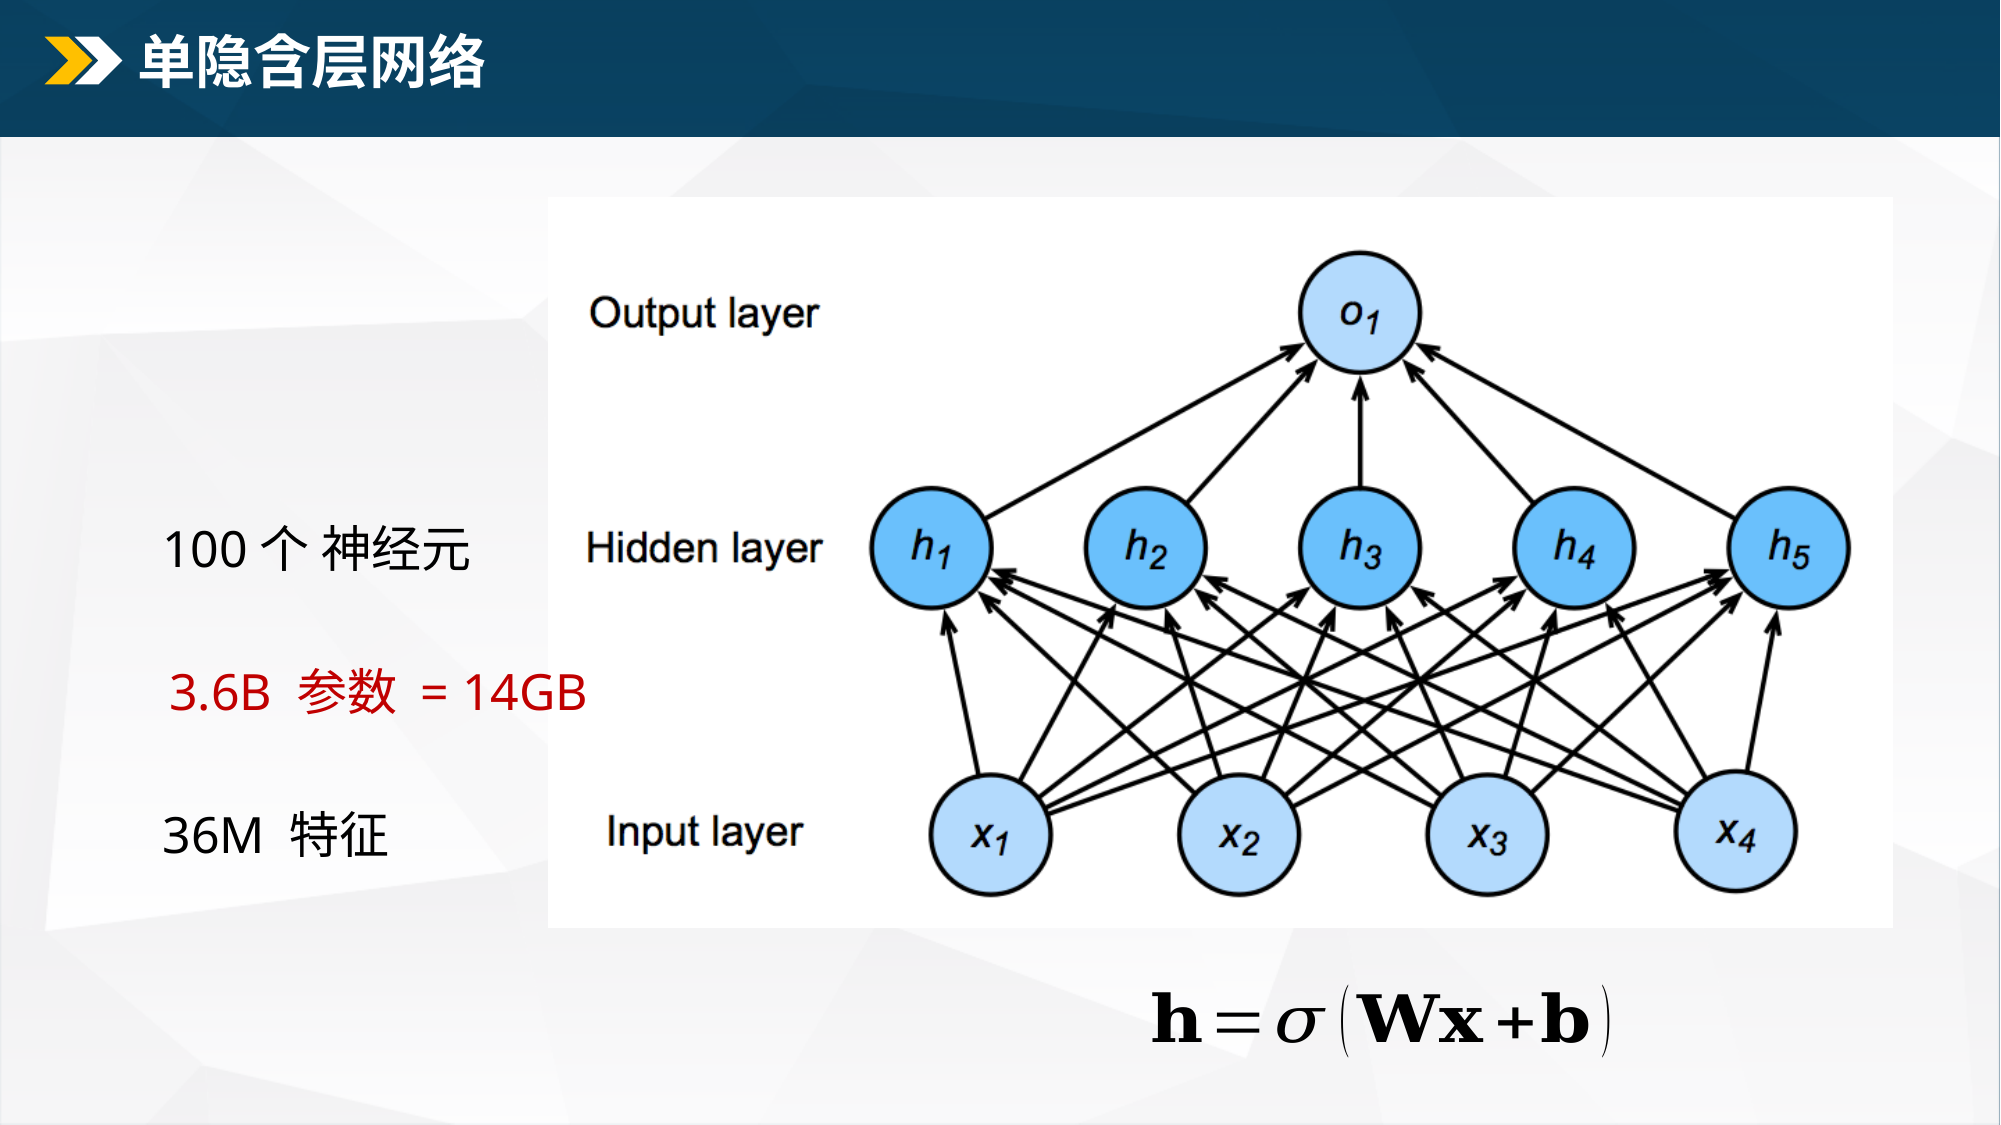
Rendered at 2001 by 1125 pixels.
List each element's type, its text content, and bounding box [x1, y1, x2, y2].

text_box 3.6B 参数 = 14GB [159, 652, 542, 728]
text_box 100个 神经元 [152, 510, 481, 585]
title 单隐含层网络 [122, 25, 1723, 137]
text_box 36M 特征 [152, 795, 400, 871]
picture [0, 0, 2000, 1125]
